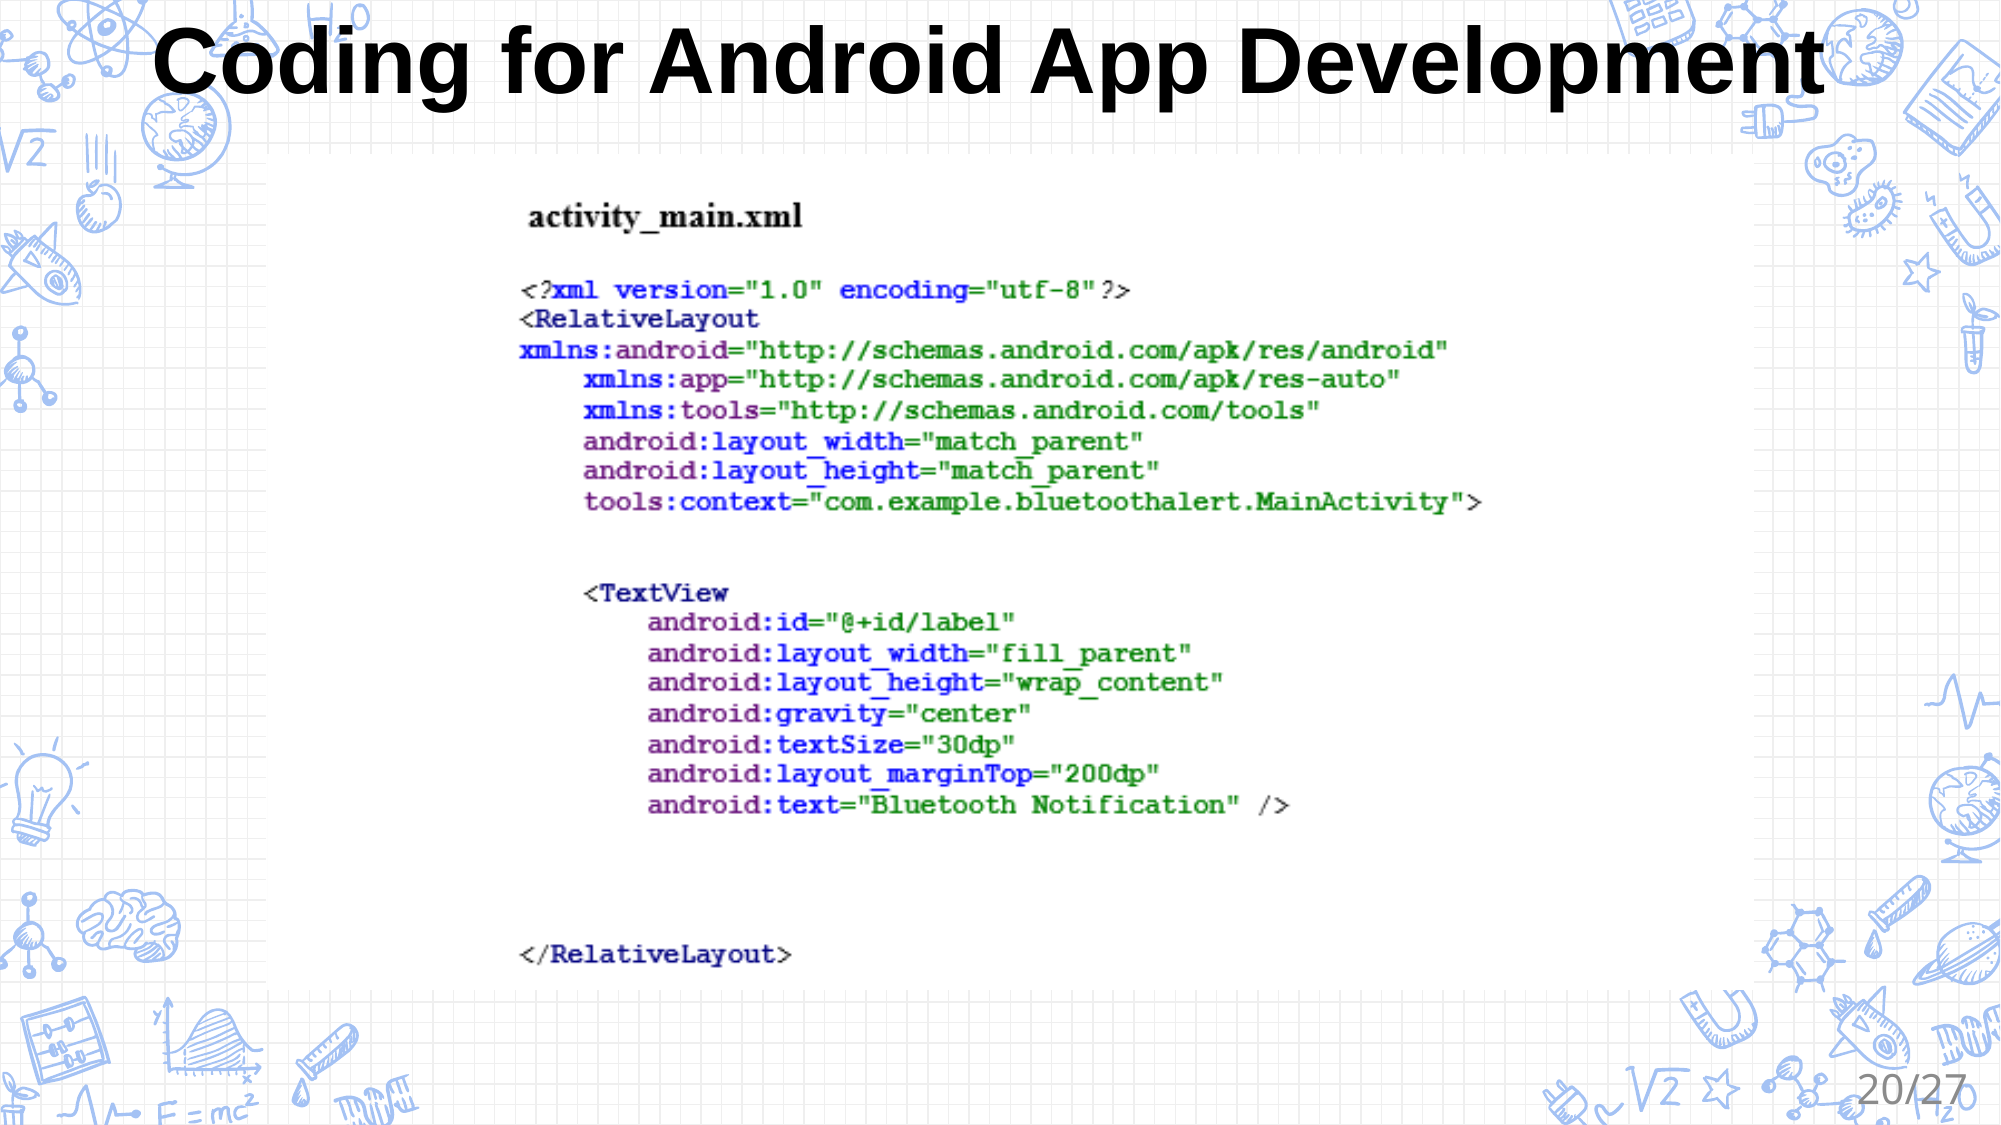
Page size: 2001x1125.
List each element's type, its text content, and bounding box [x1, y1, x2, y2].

title Coding for Android App Development [57, 40, 1921, 133]
text_box 20/27 [1533, 1057, 1984, 1118]
picture [265, 154, 1754, 990]
